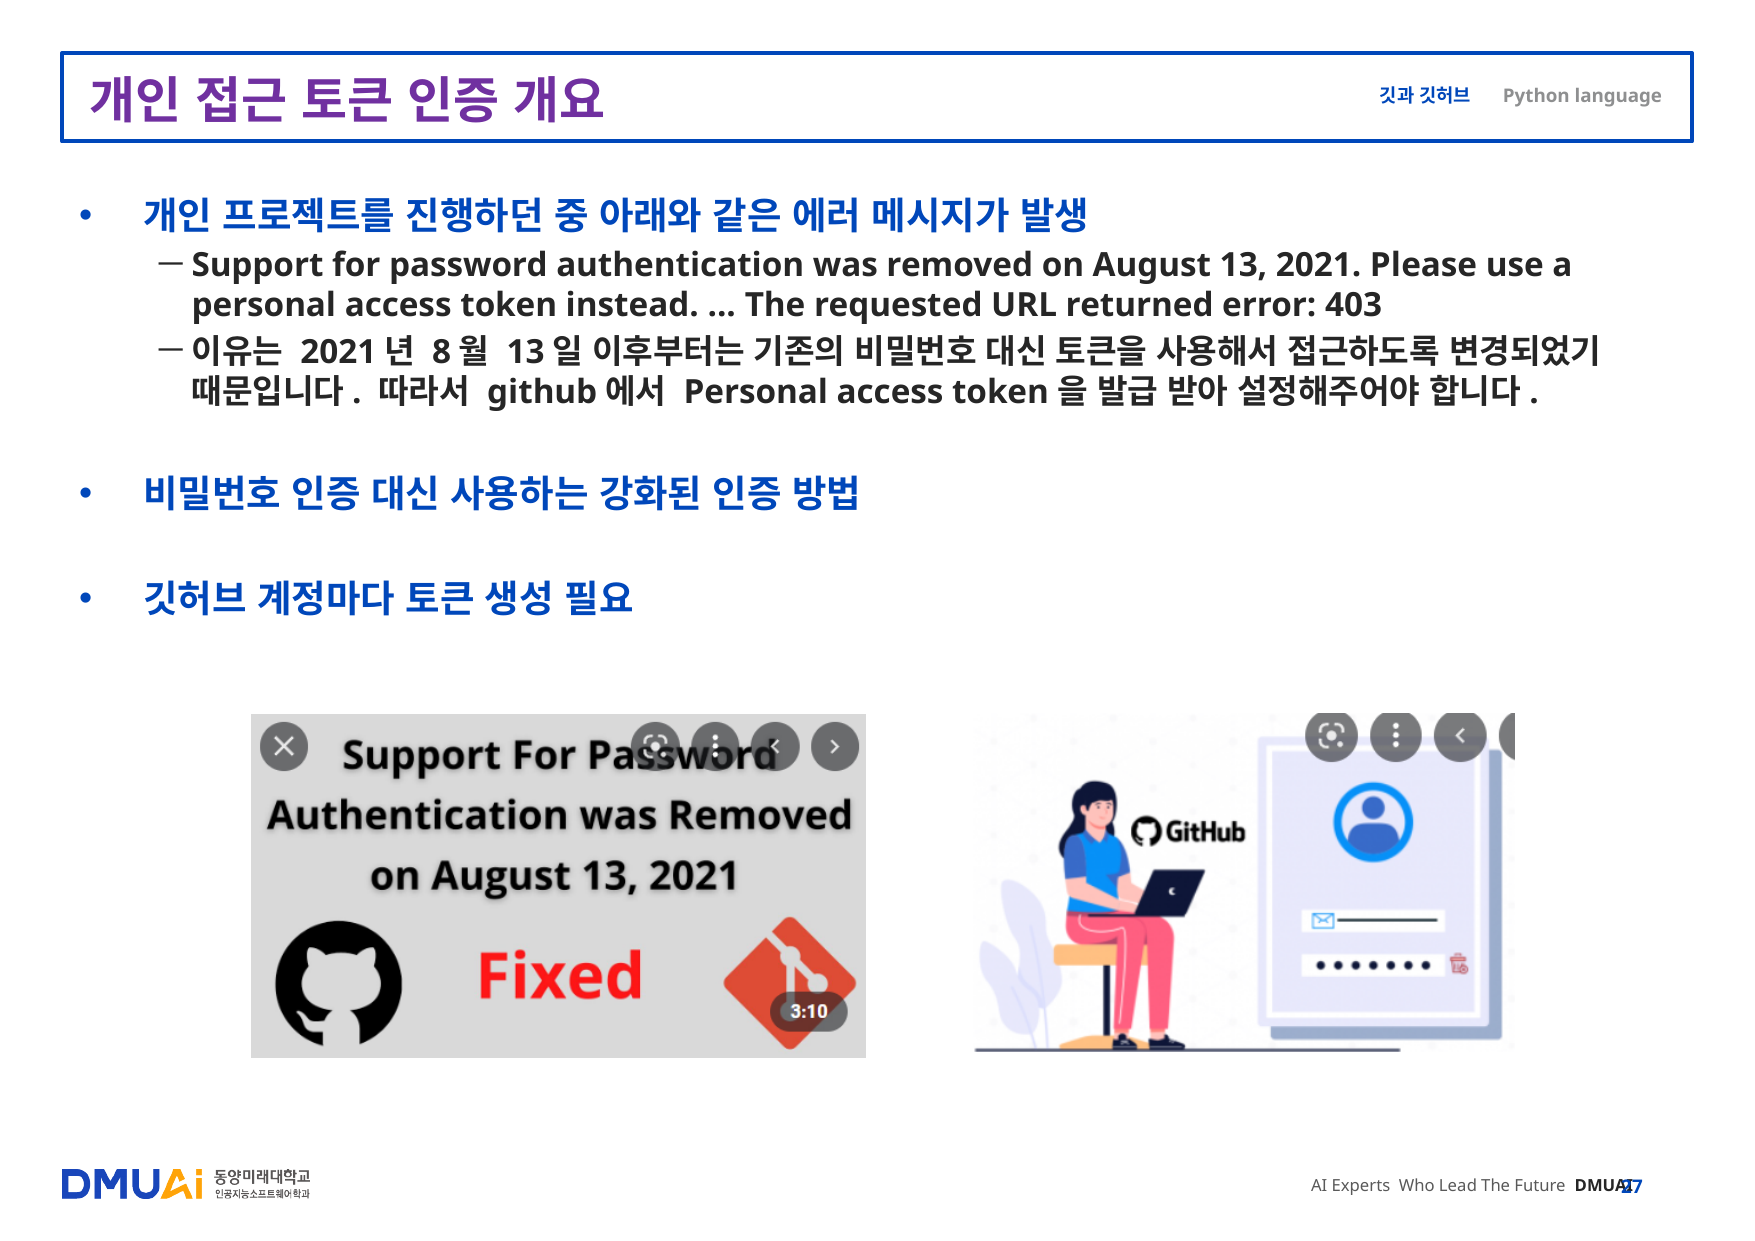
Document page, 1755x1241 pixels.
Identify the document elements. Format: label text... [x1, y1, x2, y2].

picture [973, 713, 1516, 1052]
picture [62, 1169, 310, 1199]
picture [250, 713, 866, 1058]
title 개인 접근 토큰 인증 개요 [72, 69, 1586, 128]
list 개인 프로젝트를 진행하던 중 아래와 같은 에러 메시지가 발생 Support for password authentication was removed on August 13, 2021. Please use a personal access token instead. ... The requested URL returned error: 403 이유는 2021년 8월 13일 이후부터는 기존의 비밀번호 대신 토큰을 사용해서 접근하도록 변경되었기 때문입니다. 따라서 github에서 Personal access token을 발급 받아 설정해주어야 합니다. 비밀번호 인증 대신 사용하는 강화된 인증 방법 깃허브 계정마다 토큰 생성 필요 [62, 183, 1681, 1140]
